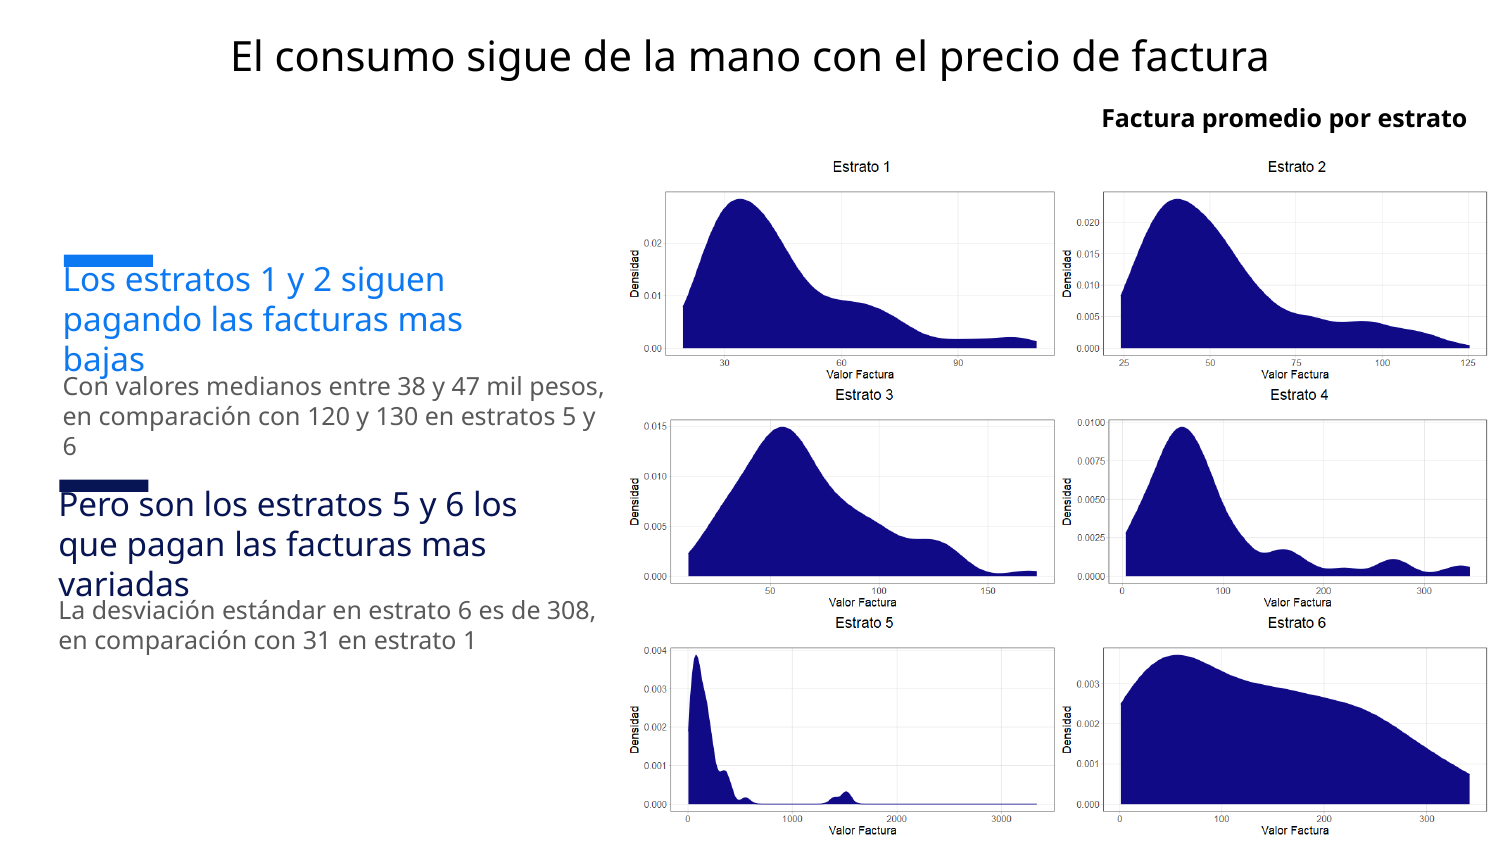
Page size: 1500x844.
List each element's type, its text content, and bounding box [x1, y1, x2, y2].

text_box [43, 479, 618, 662]
picture [626, 156, 1491, 841]
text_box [47, 254, 621, 453]
title El consumo sigue de la mano con el precio de factura [0, 15, 1500, 95]
text_box Factura promedio por estrato [634, 78, 1483, 155]
